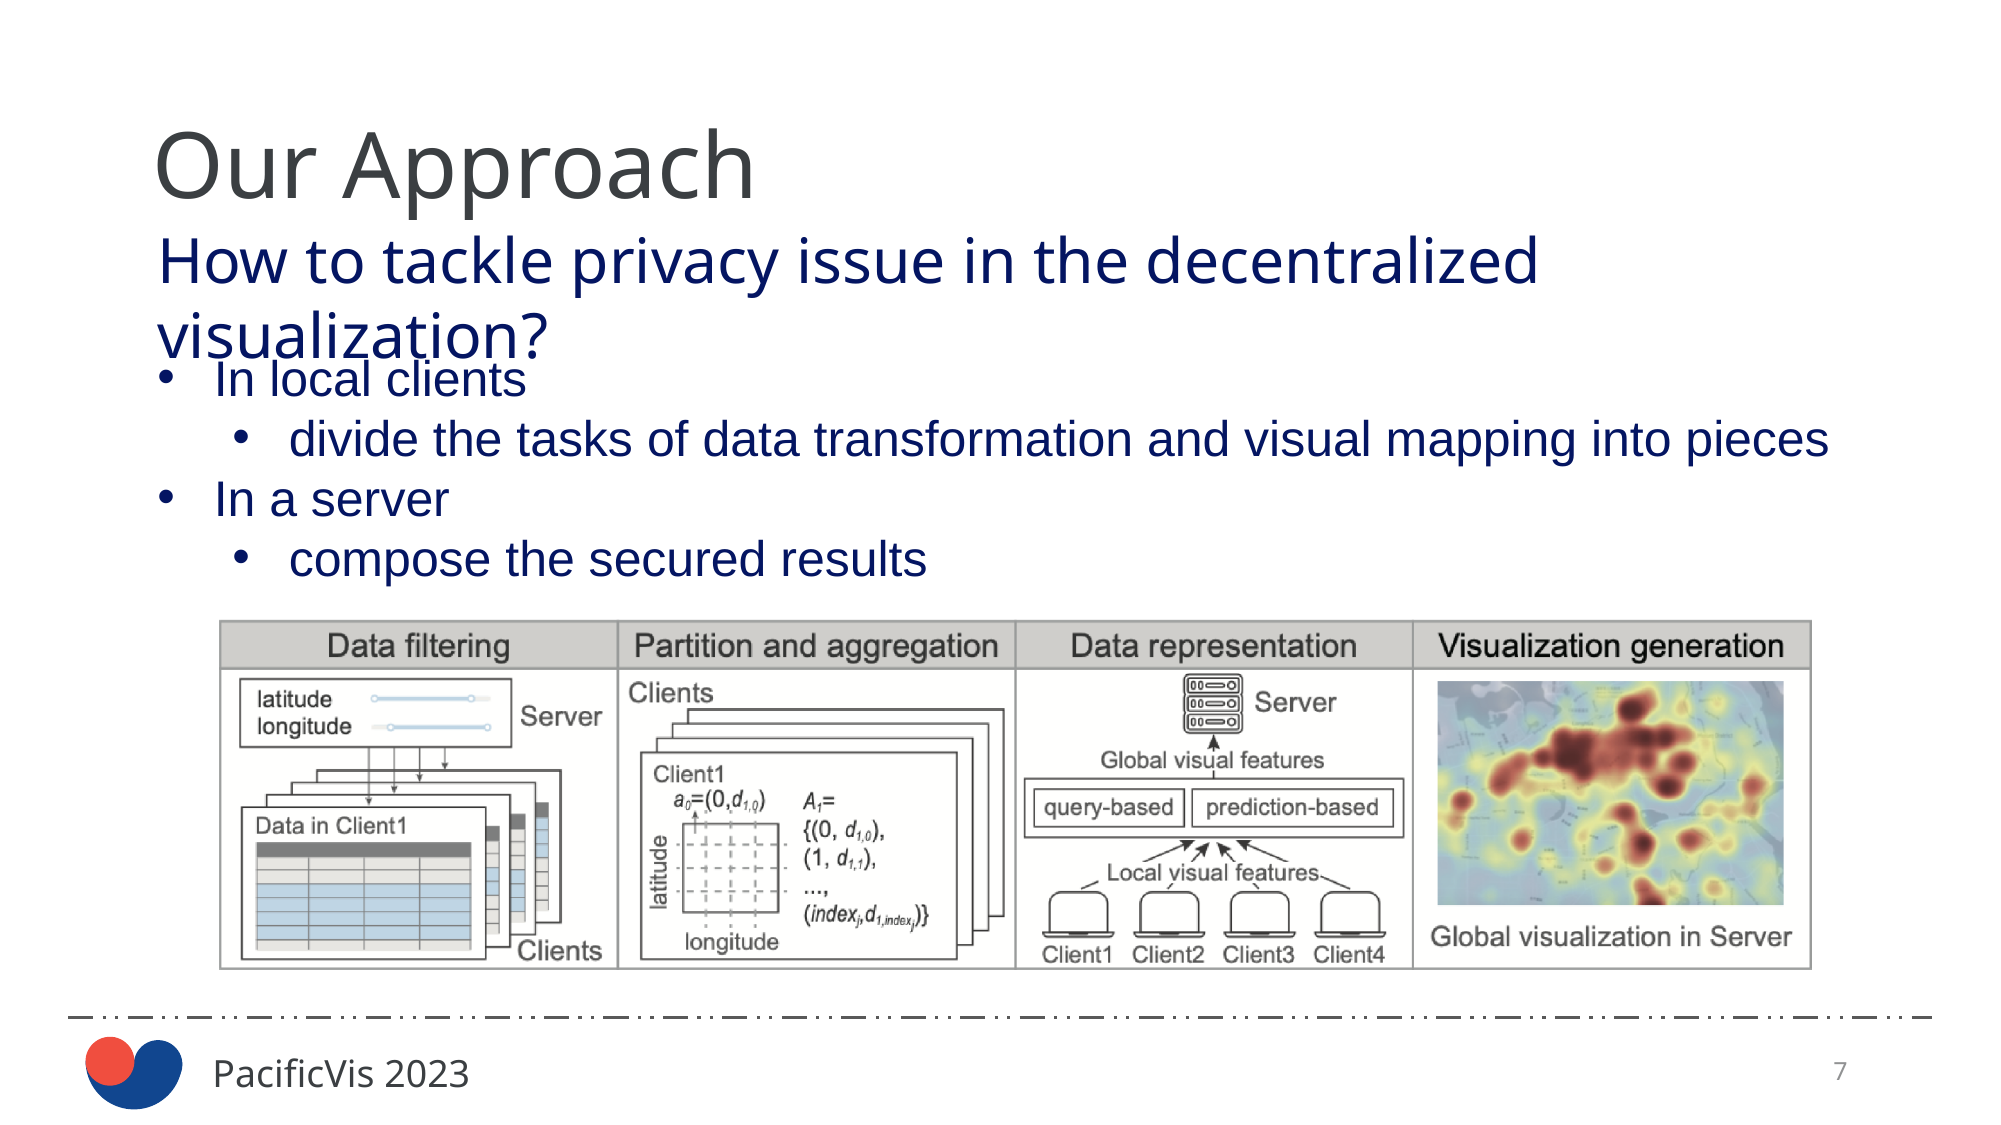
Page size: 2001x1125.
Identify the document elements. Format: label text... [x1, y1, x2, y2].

slide_number 7 [1412, 1042, 1863, 1103]
text_box How to tackle privacy issue in the decentralized visualization? [142, 213, 1891, 379]
title Our Approach [137, 59, 1863, 278]
text_box In local clients divide the tasks of data transformation and visual mapping into pieces In a server compose the secured results [142, 338, 1863, 594]
picture [217, 613, 1816, 979]
